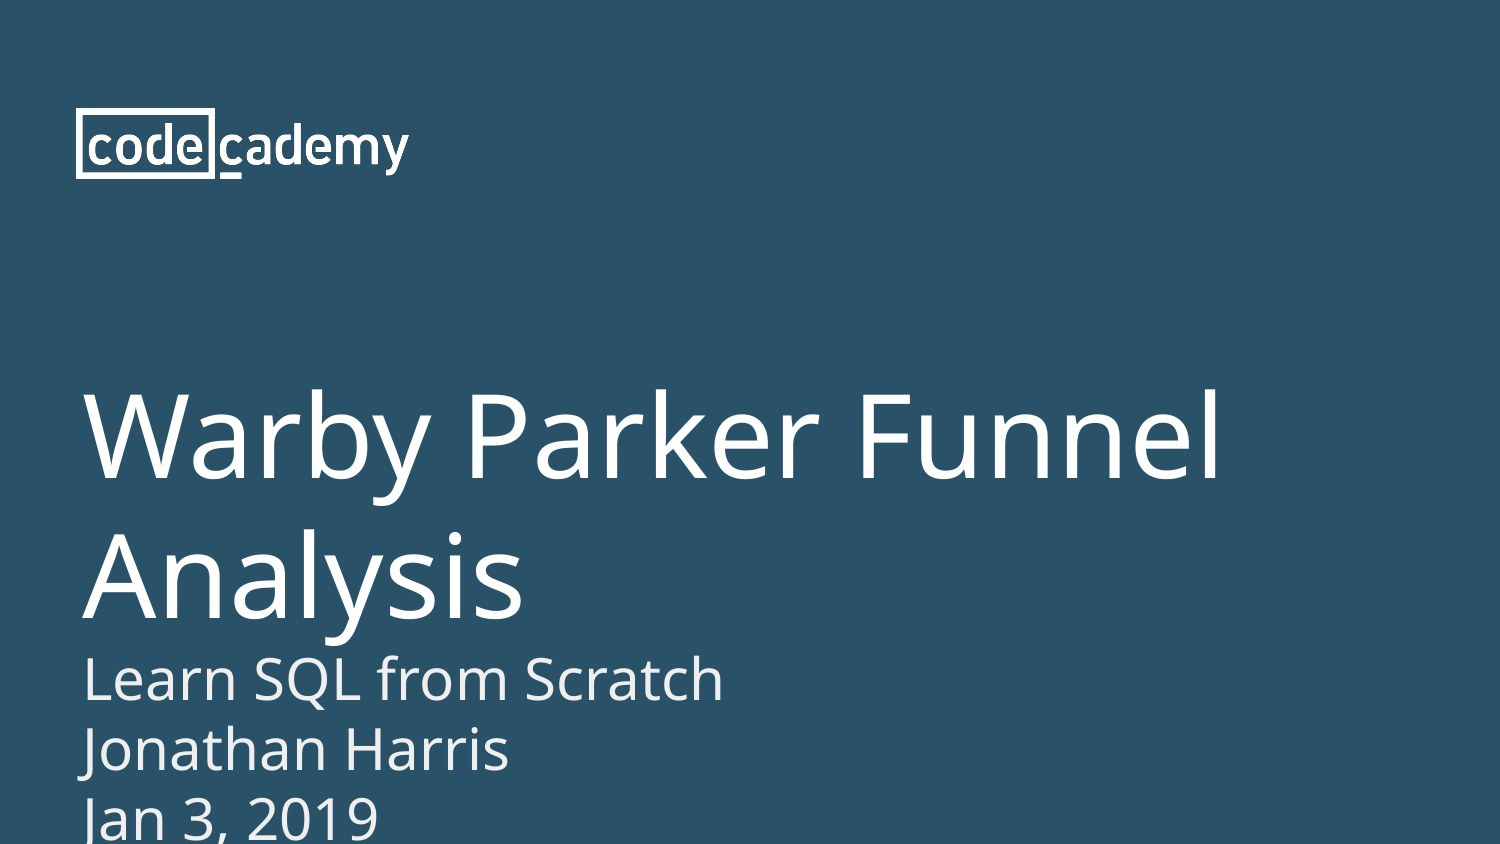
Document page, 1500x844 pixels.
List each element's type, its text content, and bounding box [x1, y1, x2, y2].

picture [76, 108, 409, 179]
text_box Warby Parker Funnel Analysis Learn SQL from Scratch Jonathan Harris Jan 3, 2019 [76, 479, 1424, 736]
